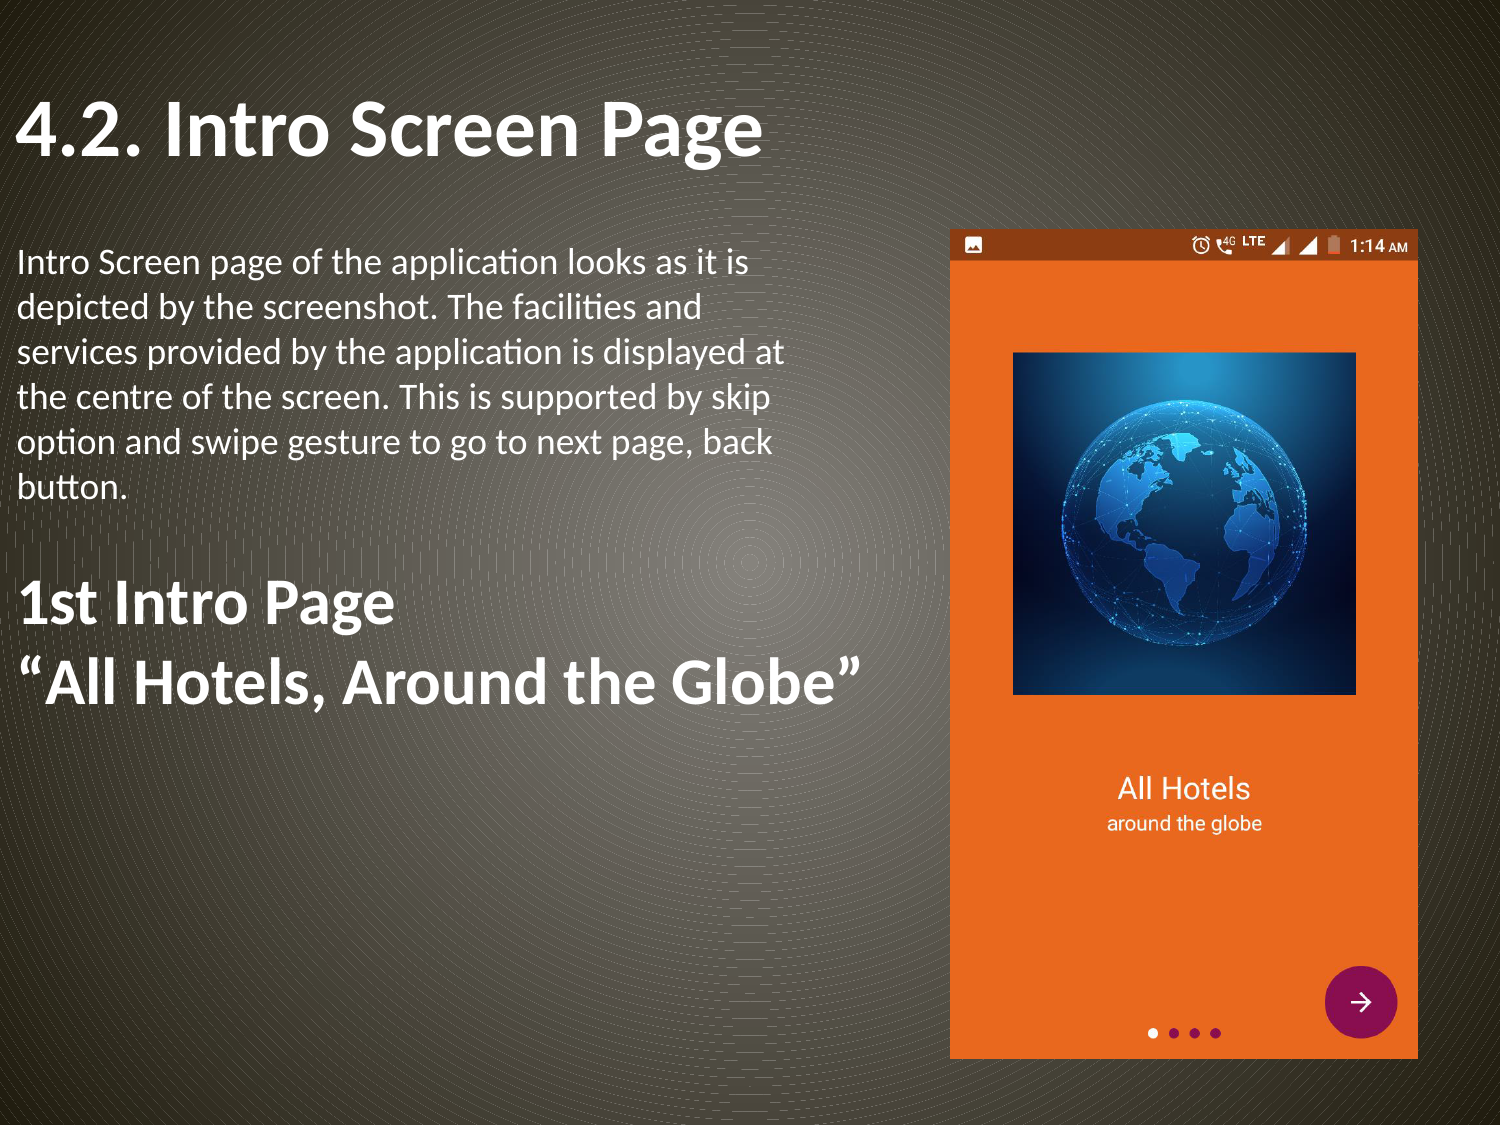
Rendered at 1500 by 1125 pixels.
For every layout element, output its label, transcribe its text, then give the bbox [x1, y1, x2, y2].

text_box Intro Screen page of the application looks as it is depicted by the screenshot. The facilities and services provided by the application is displayed at the centre of the screen. This is supported by skip option and swipe gesture to go to next page, back button. [1, 229, 838, 514]
text_box 1st Intro Page “All Hotels, Around the Globe” [1, 550, 945, 726]
picture [950, 228, 1418, 1059]
text_box 4.2. Intro Screen Page [0, 65, 1500, 181]
